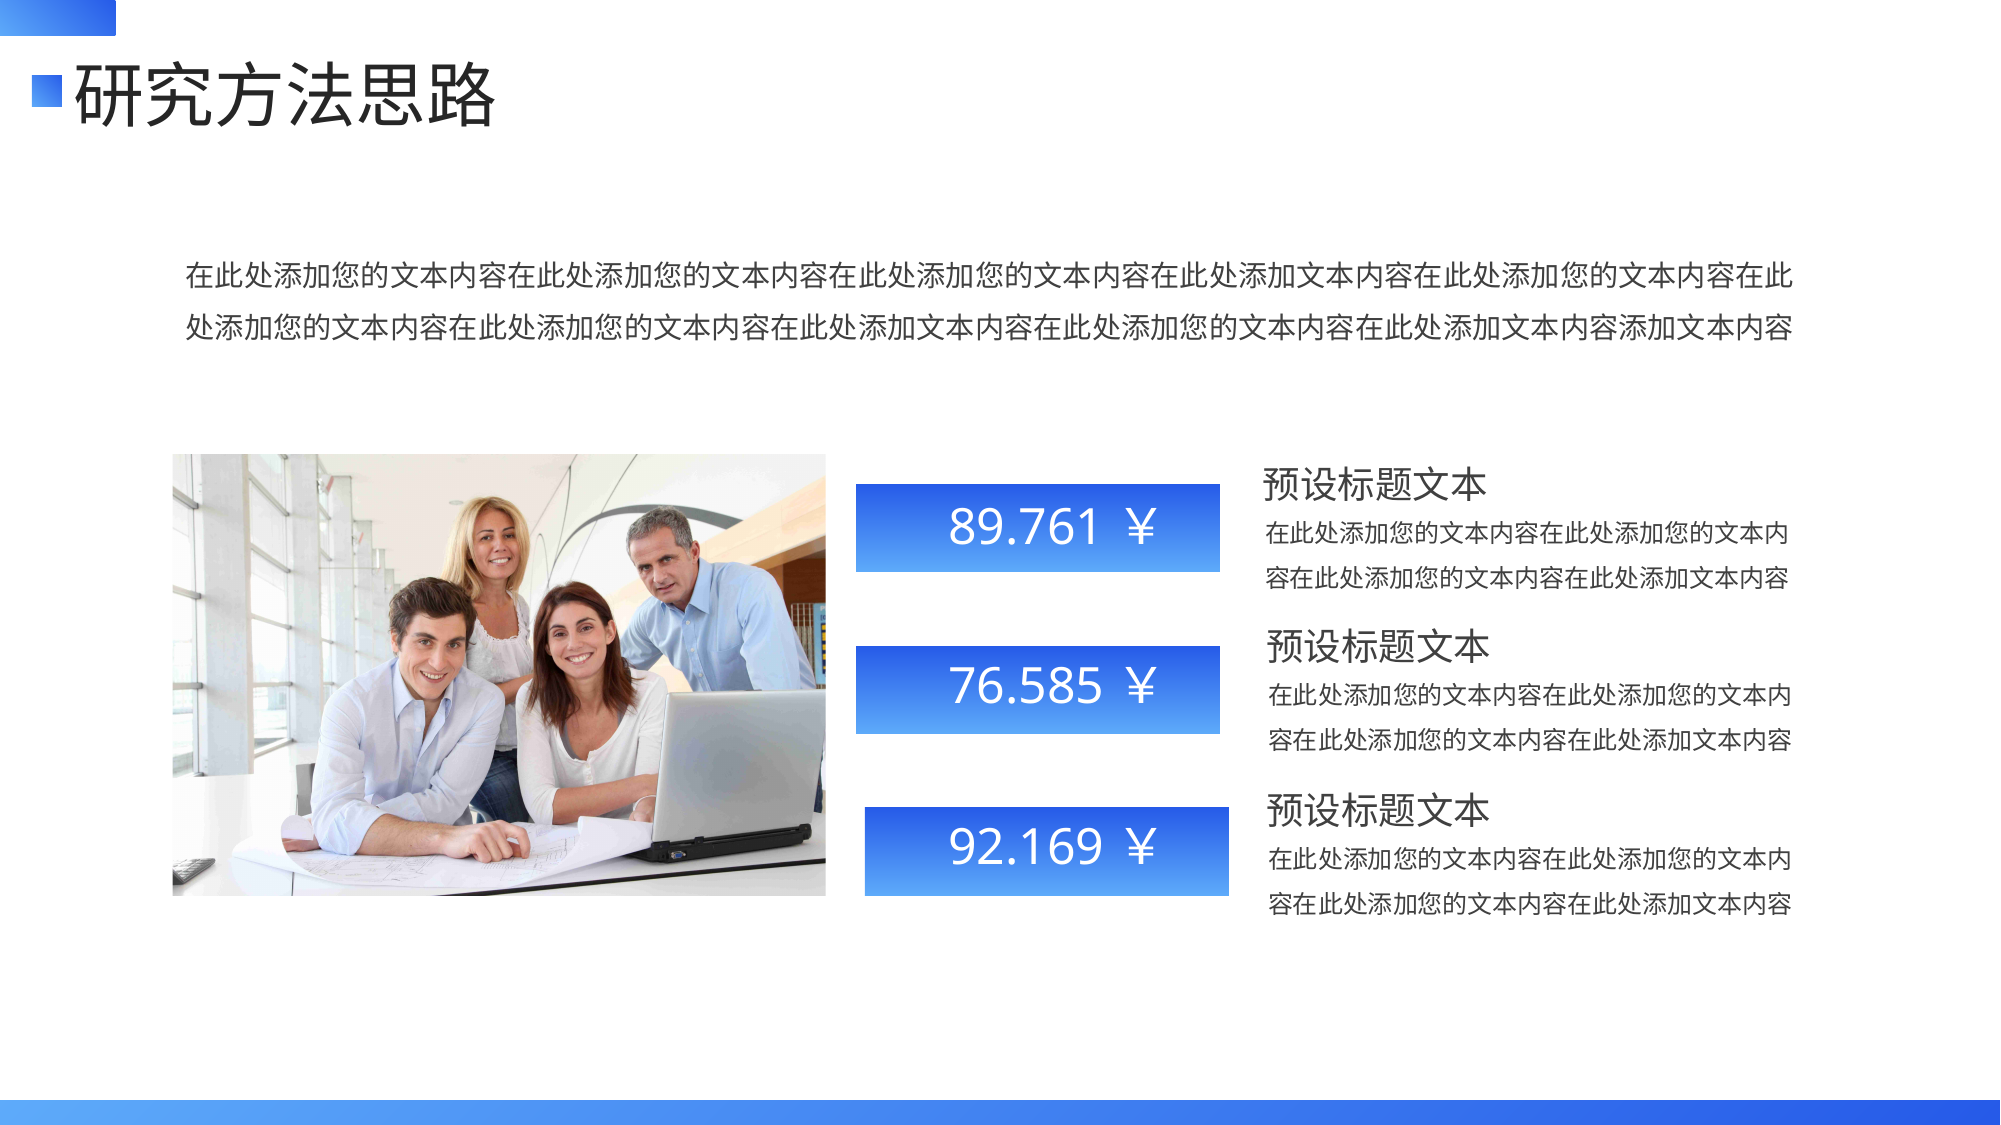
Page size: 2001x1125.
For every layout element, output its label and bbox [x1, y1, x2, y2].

picture [172, 454, 826, 896]
text_box [170, 232, 1830, 928]
